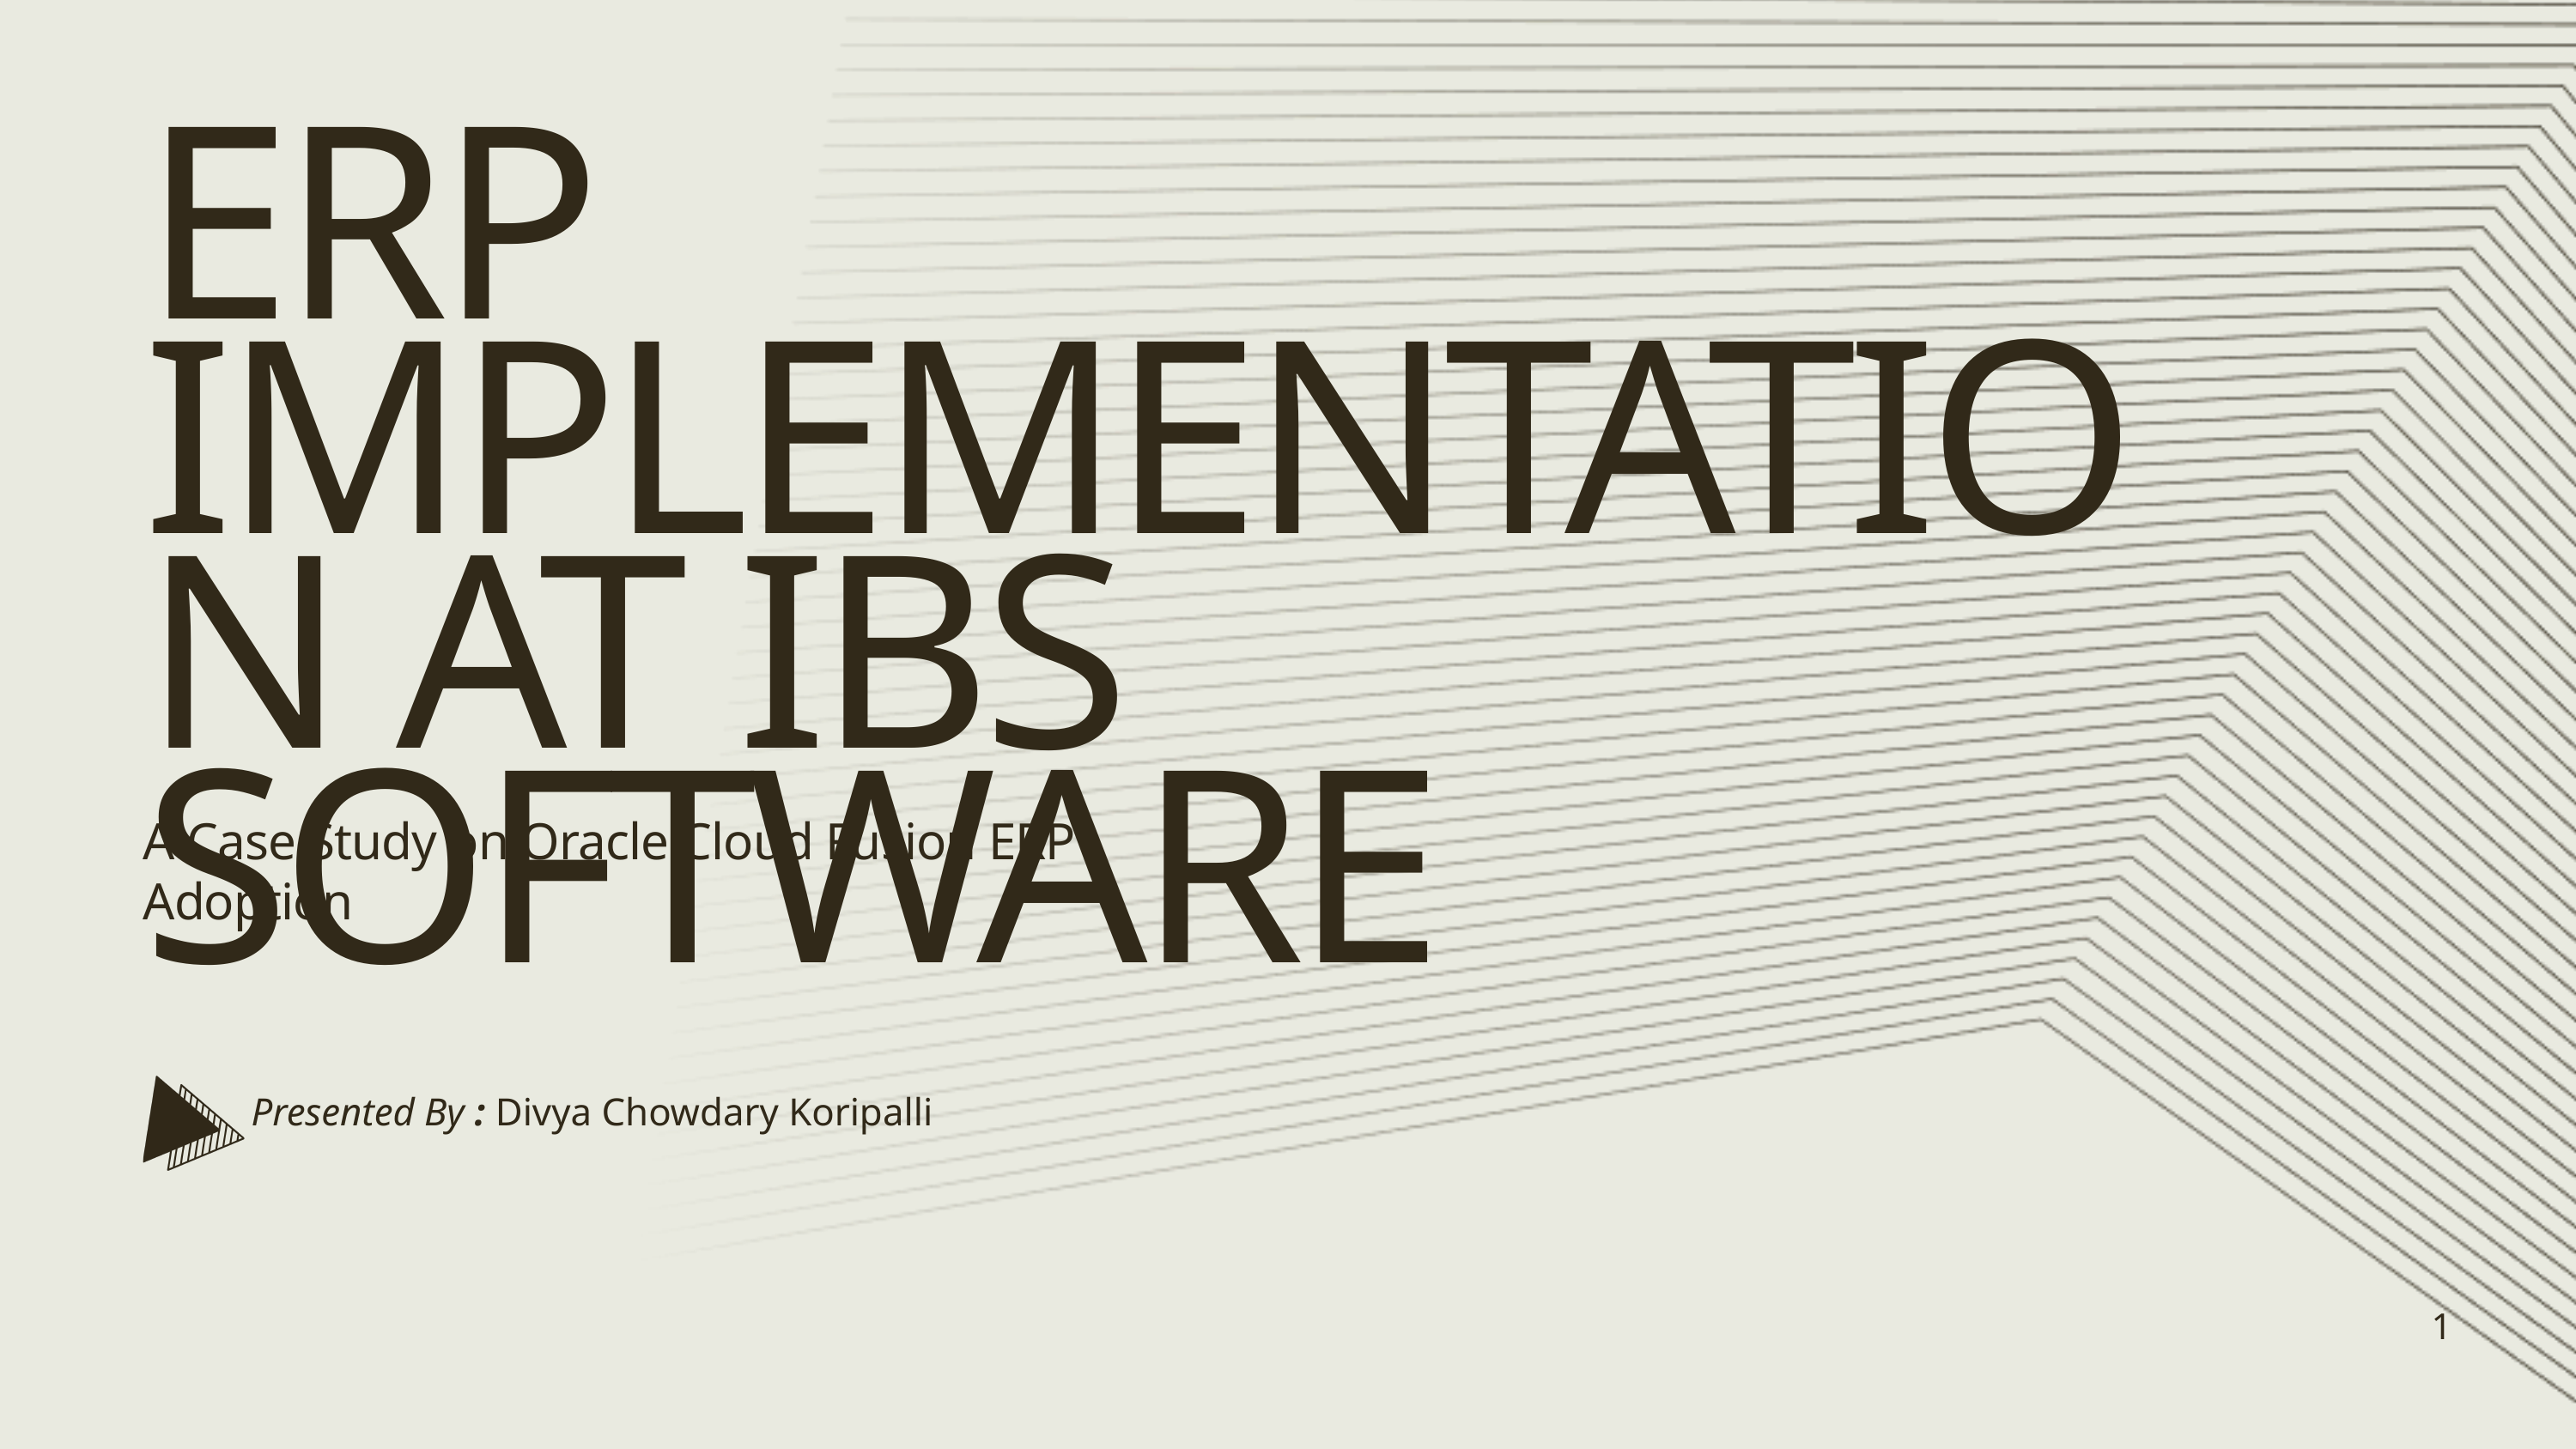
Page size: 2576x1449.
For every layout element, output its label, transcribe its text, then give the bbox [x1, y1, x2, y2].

text_box [632, 0, 2576, 1449]
text_box [143, 1076, 245, 1171]
text_box ERP IMPLEMENTATION AT IBS SOFTWARE [143, 157, 2137, 1016]
text_box A Case Study on Oracle Cloud Fusion ERP Adoption [143, 809, 1181, 931]
text_box Presented By : Divya Chowdary Koripalli [251, 1088, 1042, 1134]
text_box 1 [2431, 1296, 2452, 1348]
